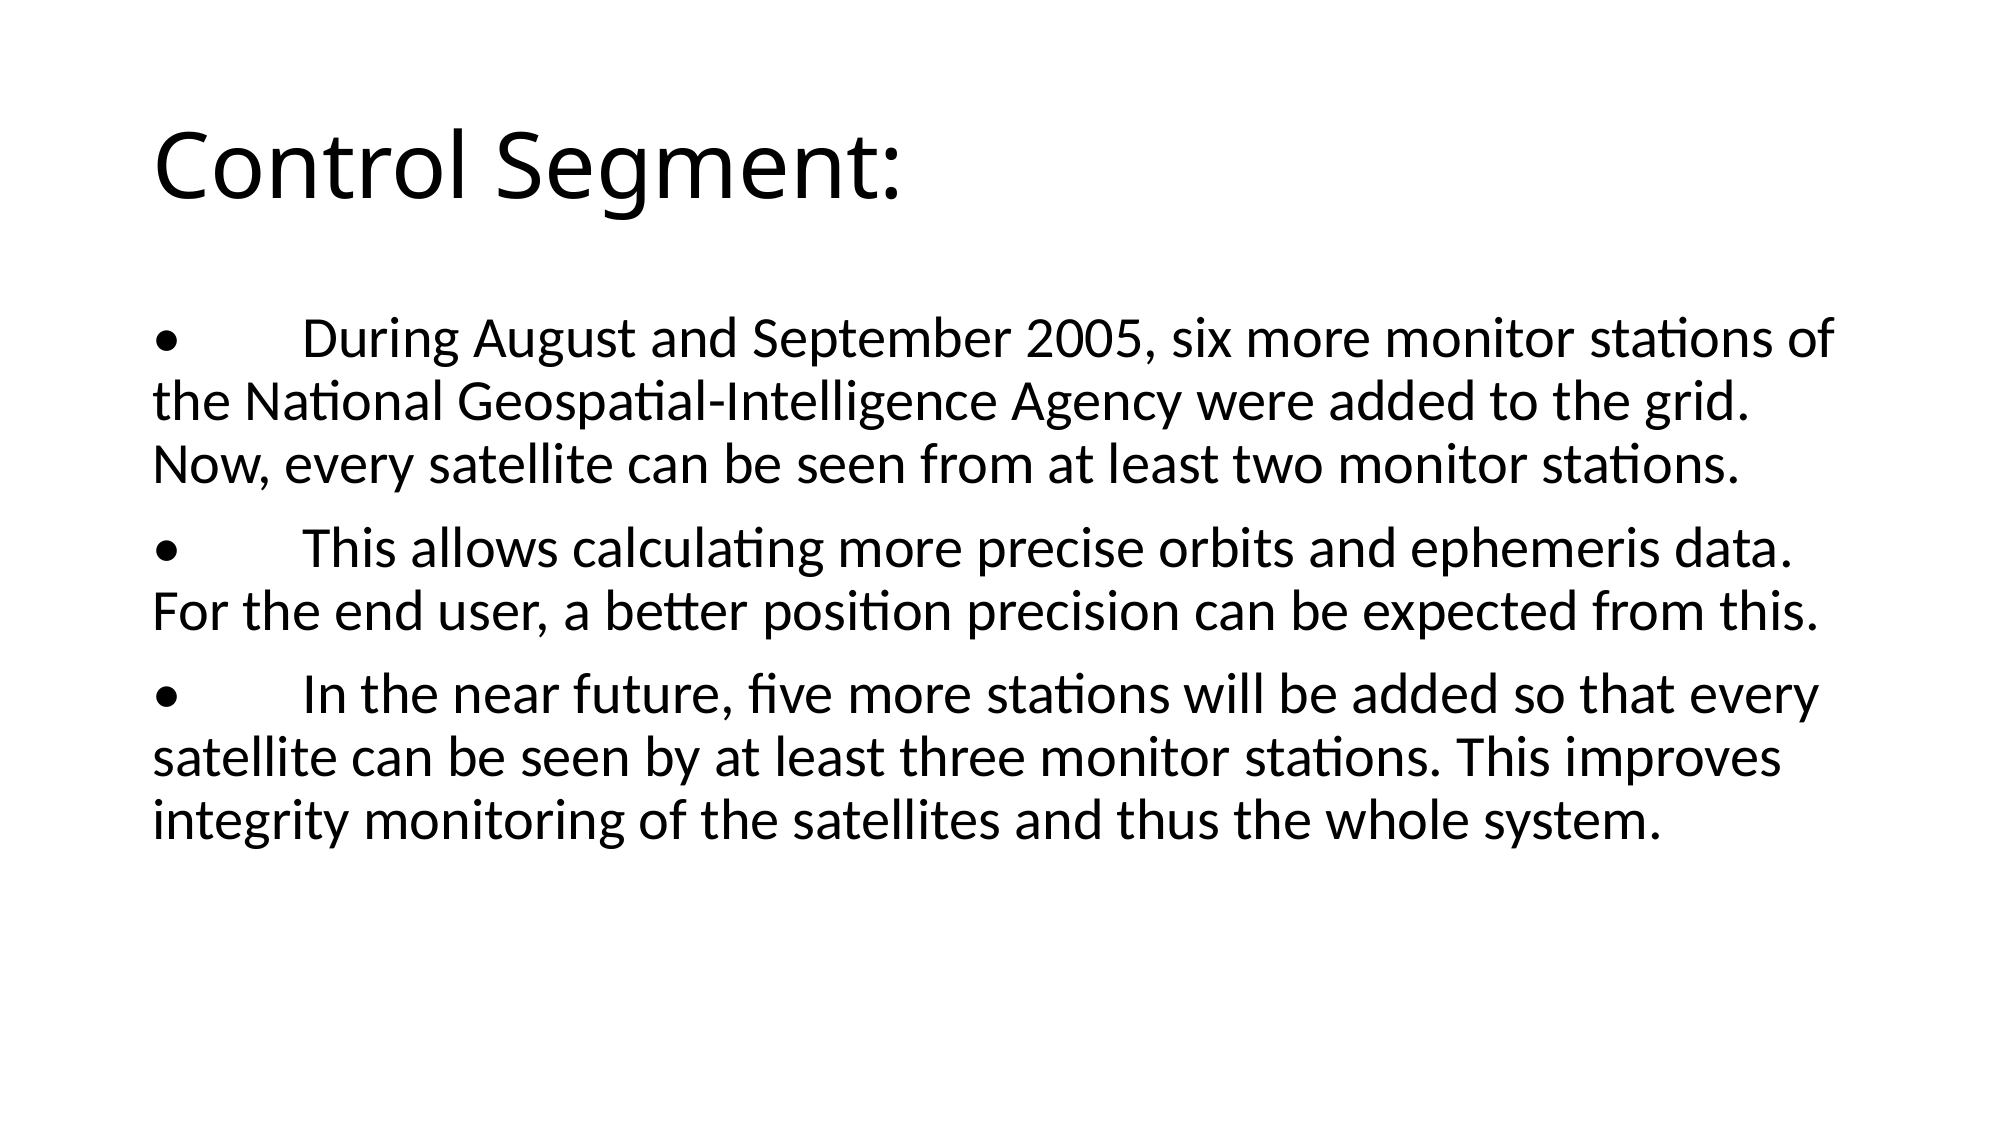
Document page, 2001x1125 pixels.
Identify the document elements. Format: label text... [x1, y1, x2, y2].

list • During August and September 2005, six more monitor stations of the National Geospatial-Intelligence Agency were added to the grid. Now, every satellite can be seen from at least two monitor stations. • This allows calculating more precise orbits and ephemeris data. For the end user, a better position precision can be expected from this. • In the near future, five more stations will be added so that every satellite can be seen by at least three monitor stations. This improves integrity monitoring of the satellites and thus the whole system. [137, 299, 1863, 1014]
title Control Segment: [137, 59, 1863, 278]
